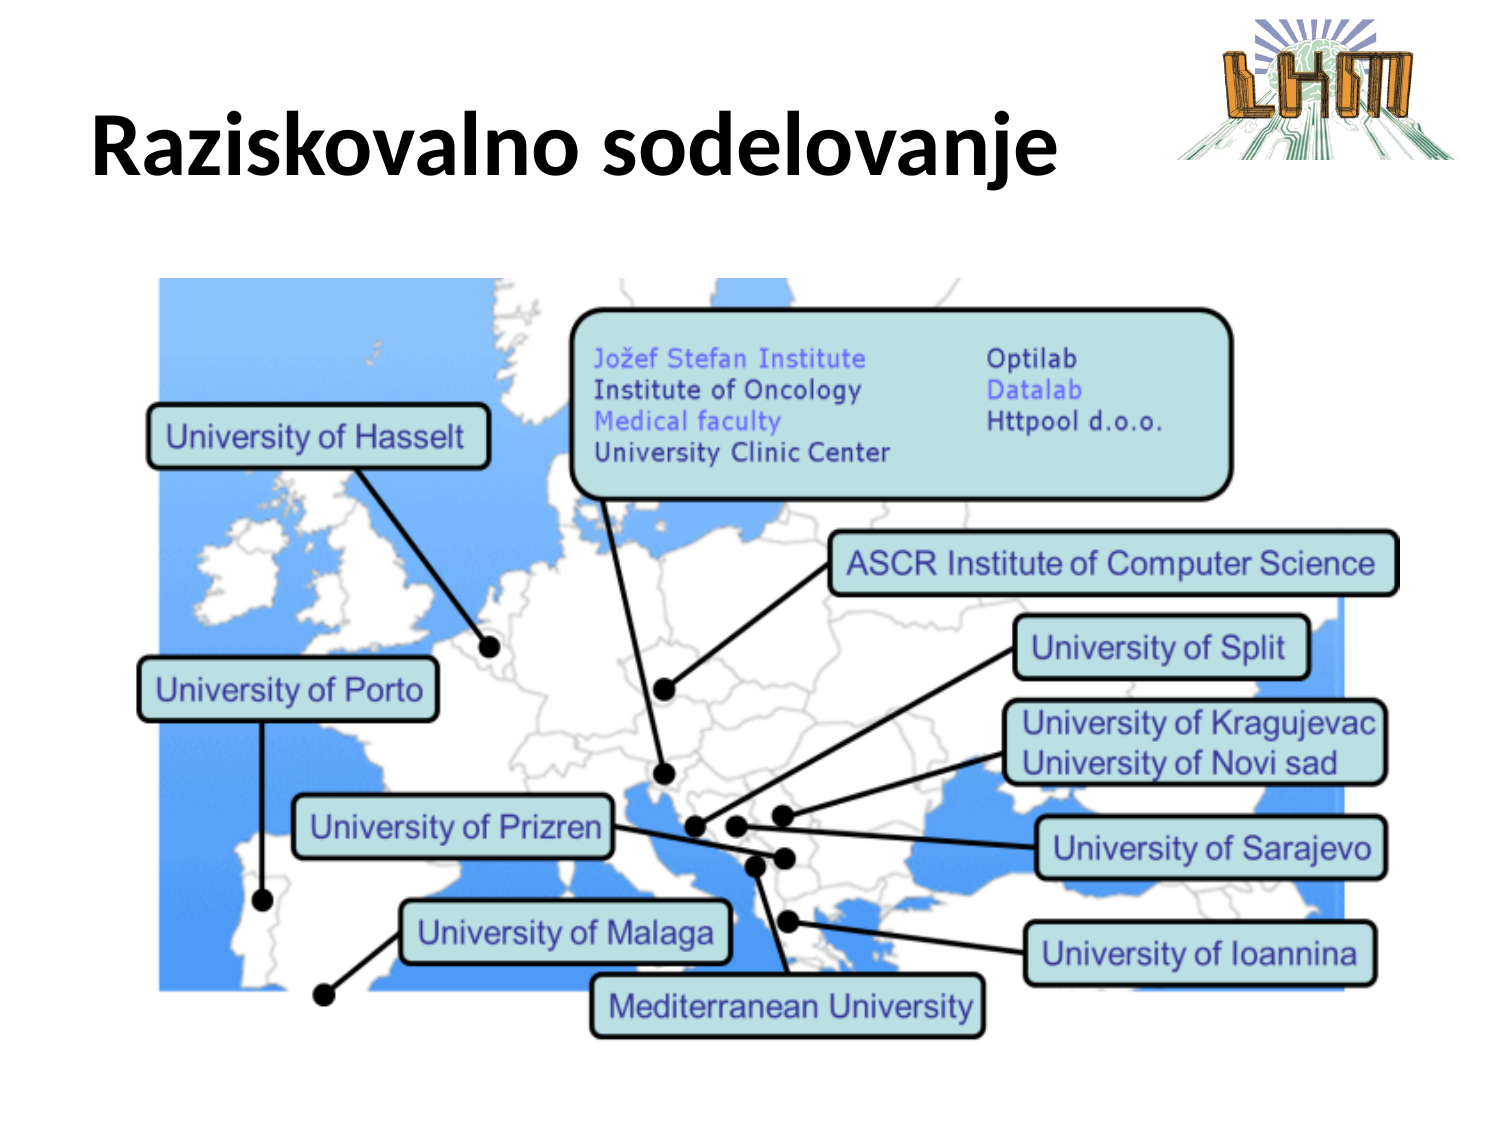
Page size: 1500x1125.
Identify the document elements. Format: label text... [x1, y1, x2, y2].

picture [1174, 18, 1461, 161]
picture [135, 278, 1400, 1047]
title Raziskovalno sodelovanje [75, 45, 1425, 233]
